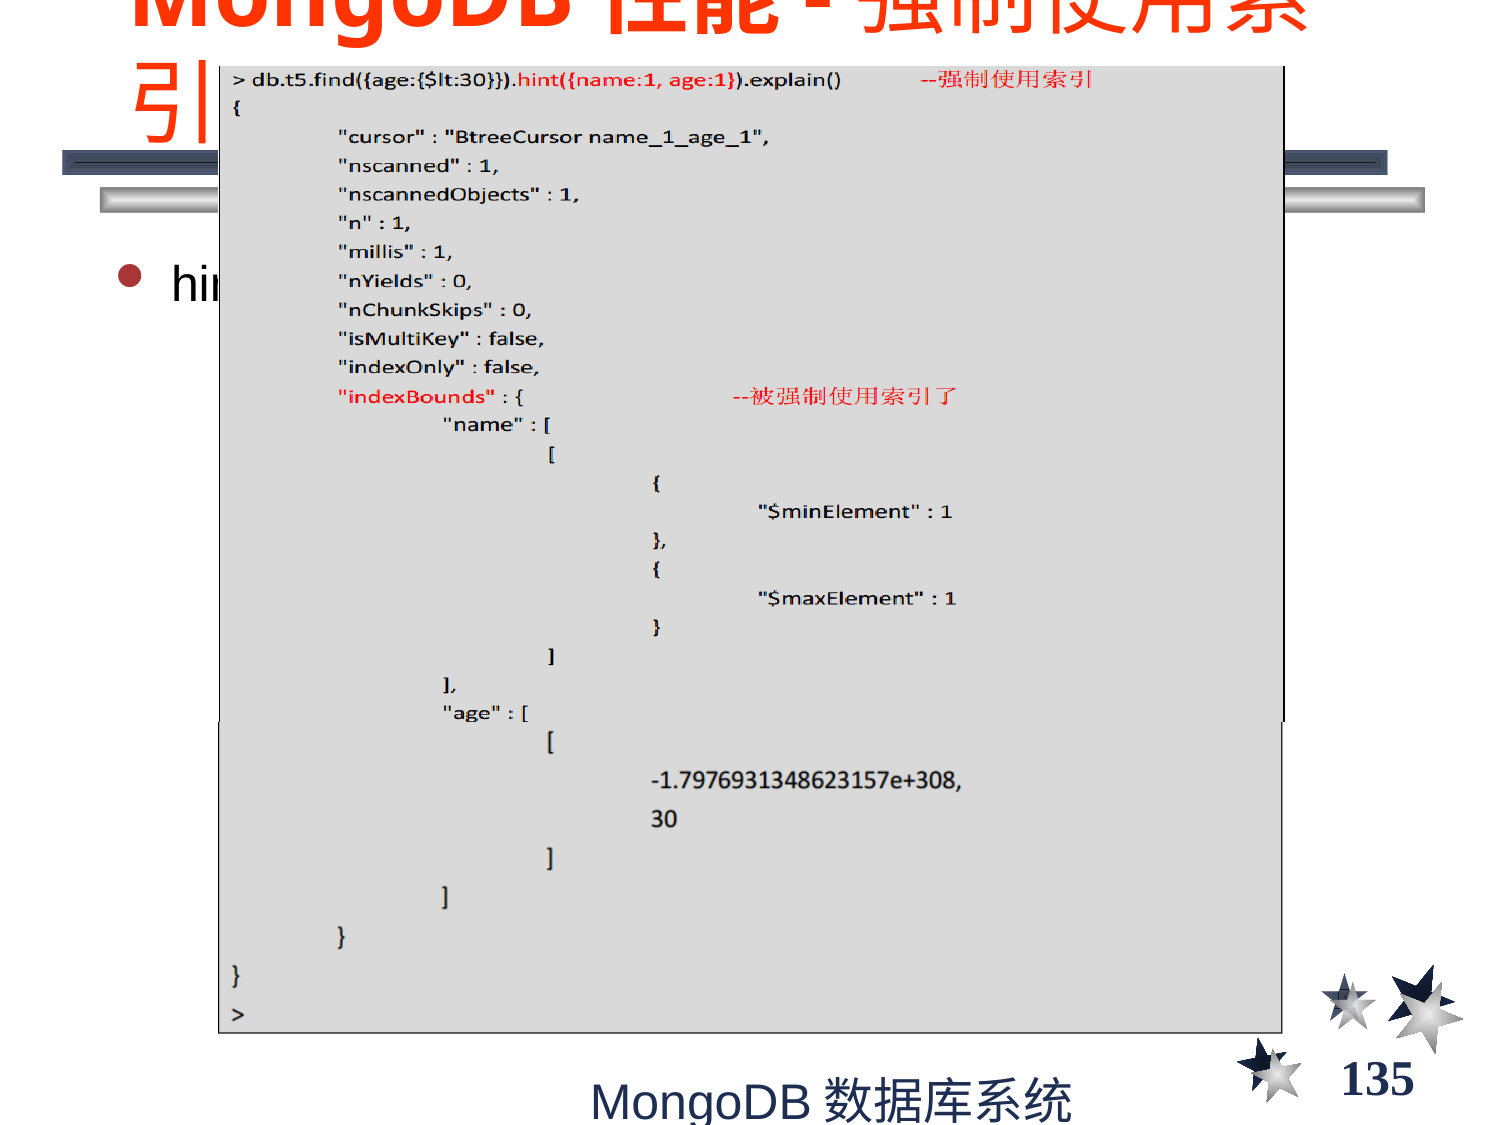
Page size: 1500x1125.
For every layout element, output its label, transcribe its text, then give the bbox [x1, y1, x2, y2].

footer MongoDB数据库系统 [575, 1062, 1188, 1113]
slide_number 135 [1324, 1049, 1489, 1101]
list hint 命令可以强制使用某个索引 [99, 243, 224, 1044]
title MongoDB性能-强制使用索引 [112, 24, 1388, 163]
list hint 命令可以强制使用某个索引 [1279, 243, 1375, 1044]
picture [218, 66, 1286, 1036]
